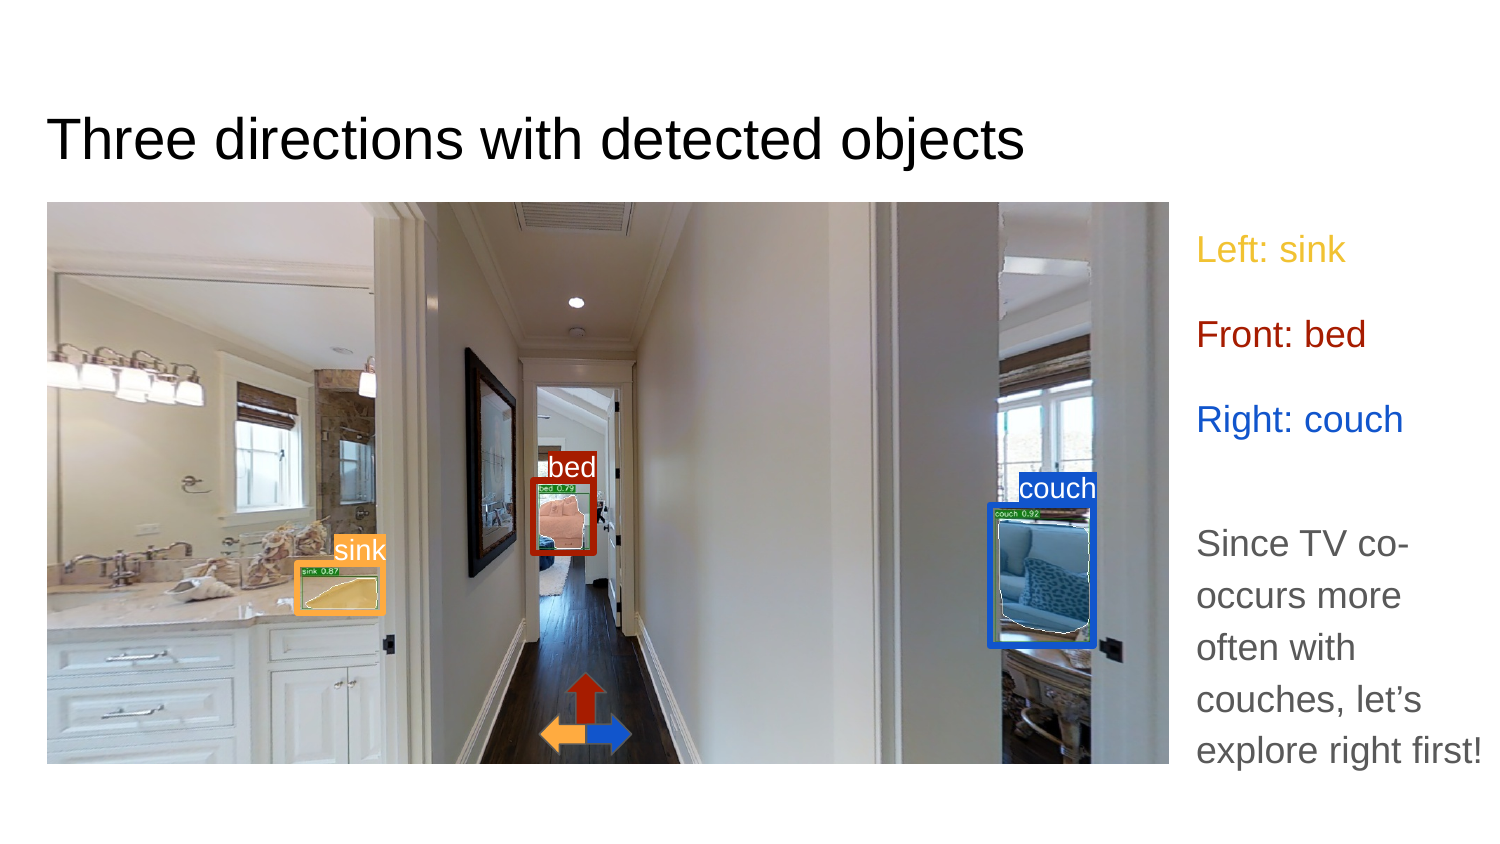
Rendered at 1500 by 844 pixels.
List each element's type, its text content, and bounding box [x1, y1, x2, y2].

title Three directions with detected objects [31, 86, 1429, 181]
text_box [532, 433, 665, 554]
picture [47, 202, 1169, 764]
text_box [989, 454, 1135, 646]
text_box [296, 516, 451, 613]
list Left: sink Front: bed Right: couch [1181, 202, 1500, 449]
list Since TV co-occurs more often with couches, let’s explore right first! [1181, 497, 1500, 764]
